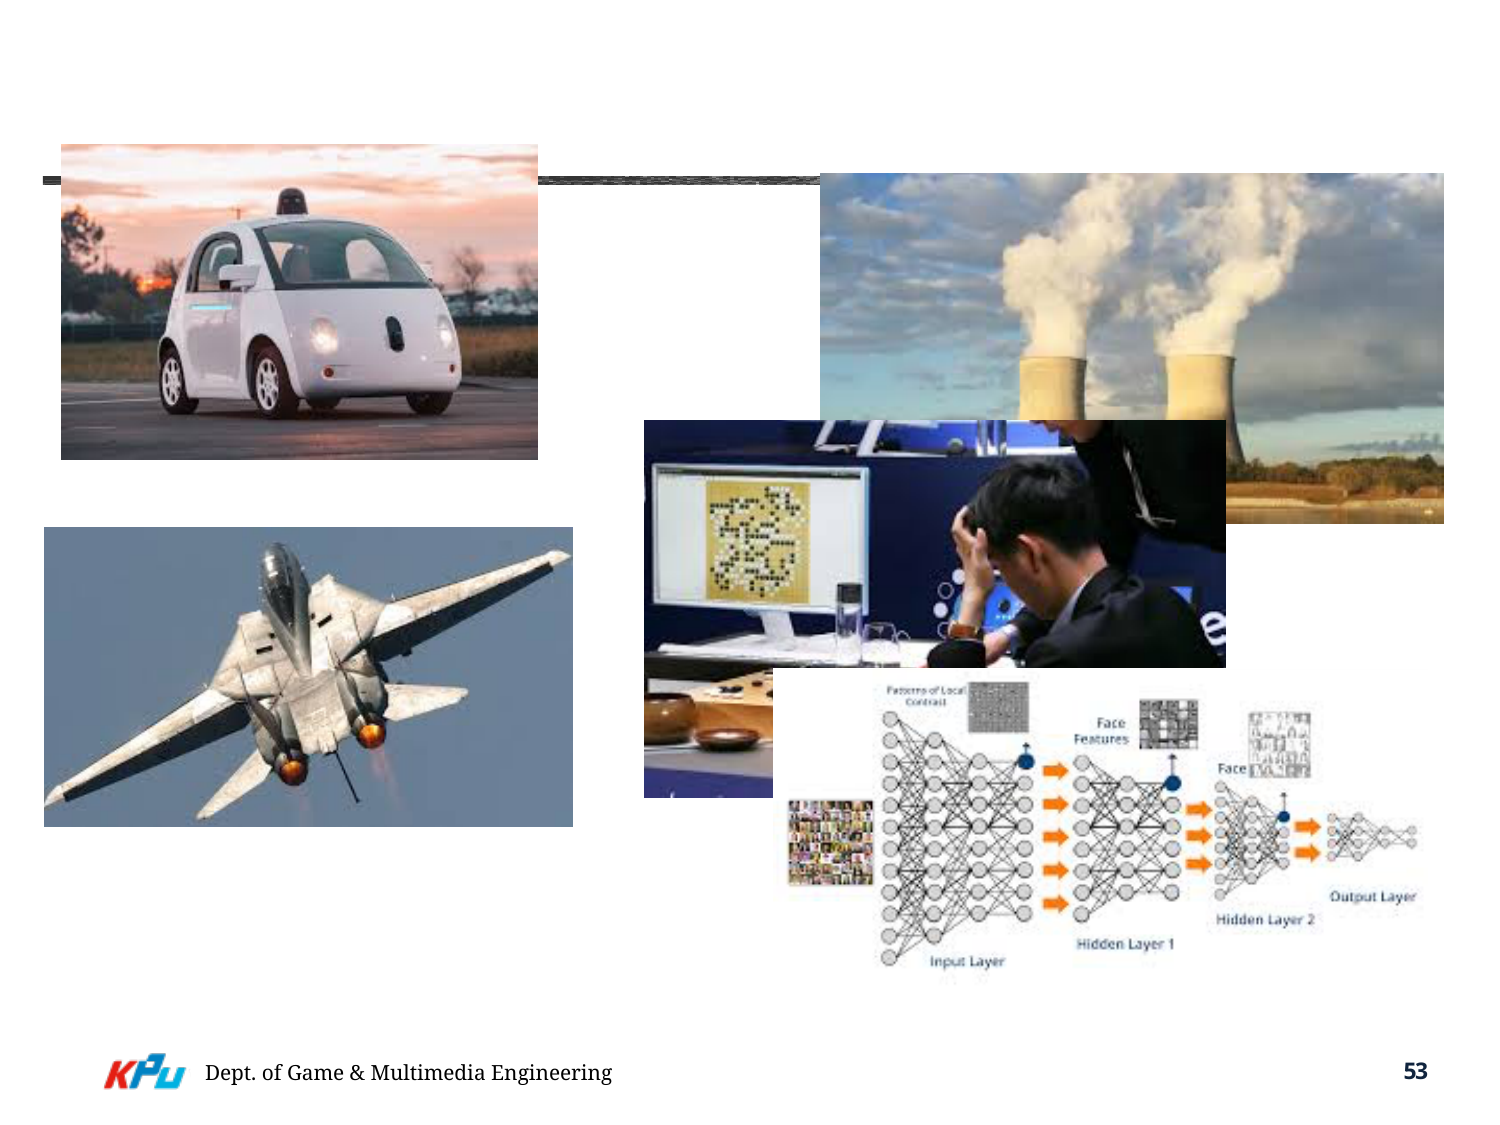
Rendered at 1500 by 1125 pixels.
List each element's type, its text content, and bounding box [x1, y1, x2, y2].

picture [92, 1030, 191, 1120]
footer Dept. of Game & Multimedia Engineering [190, 1042, 879, 1103]
slide_number 53 [1379, 1042, 1459, 1103]
picture [44, 527, 573, 827]
picture [61, 144, 538, 460]
picture [644, 173, 1444, 1004]
